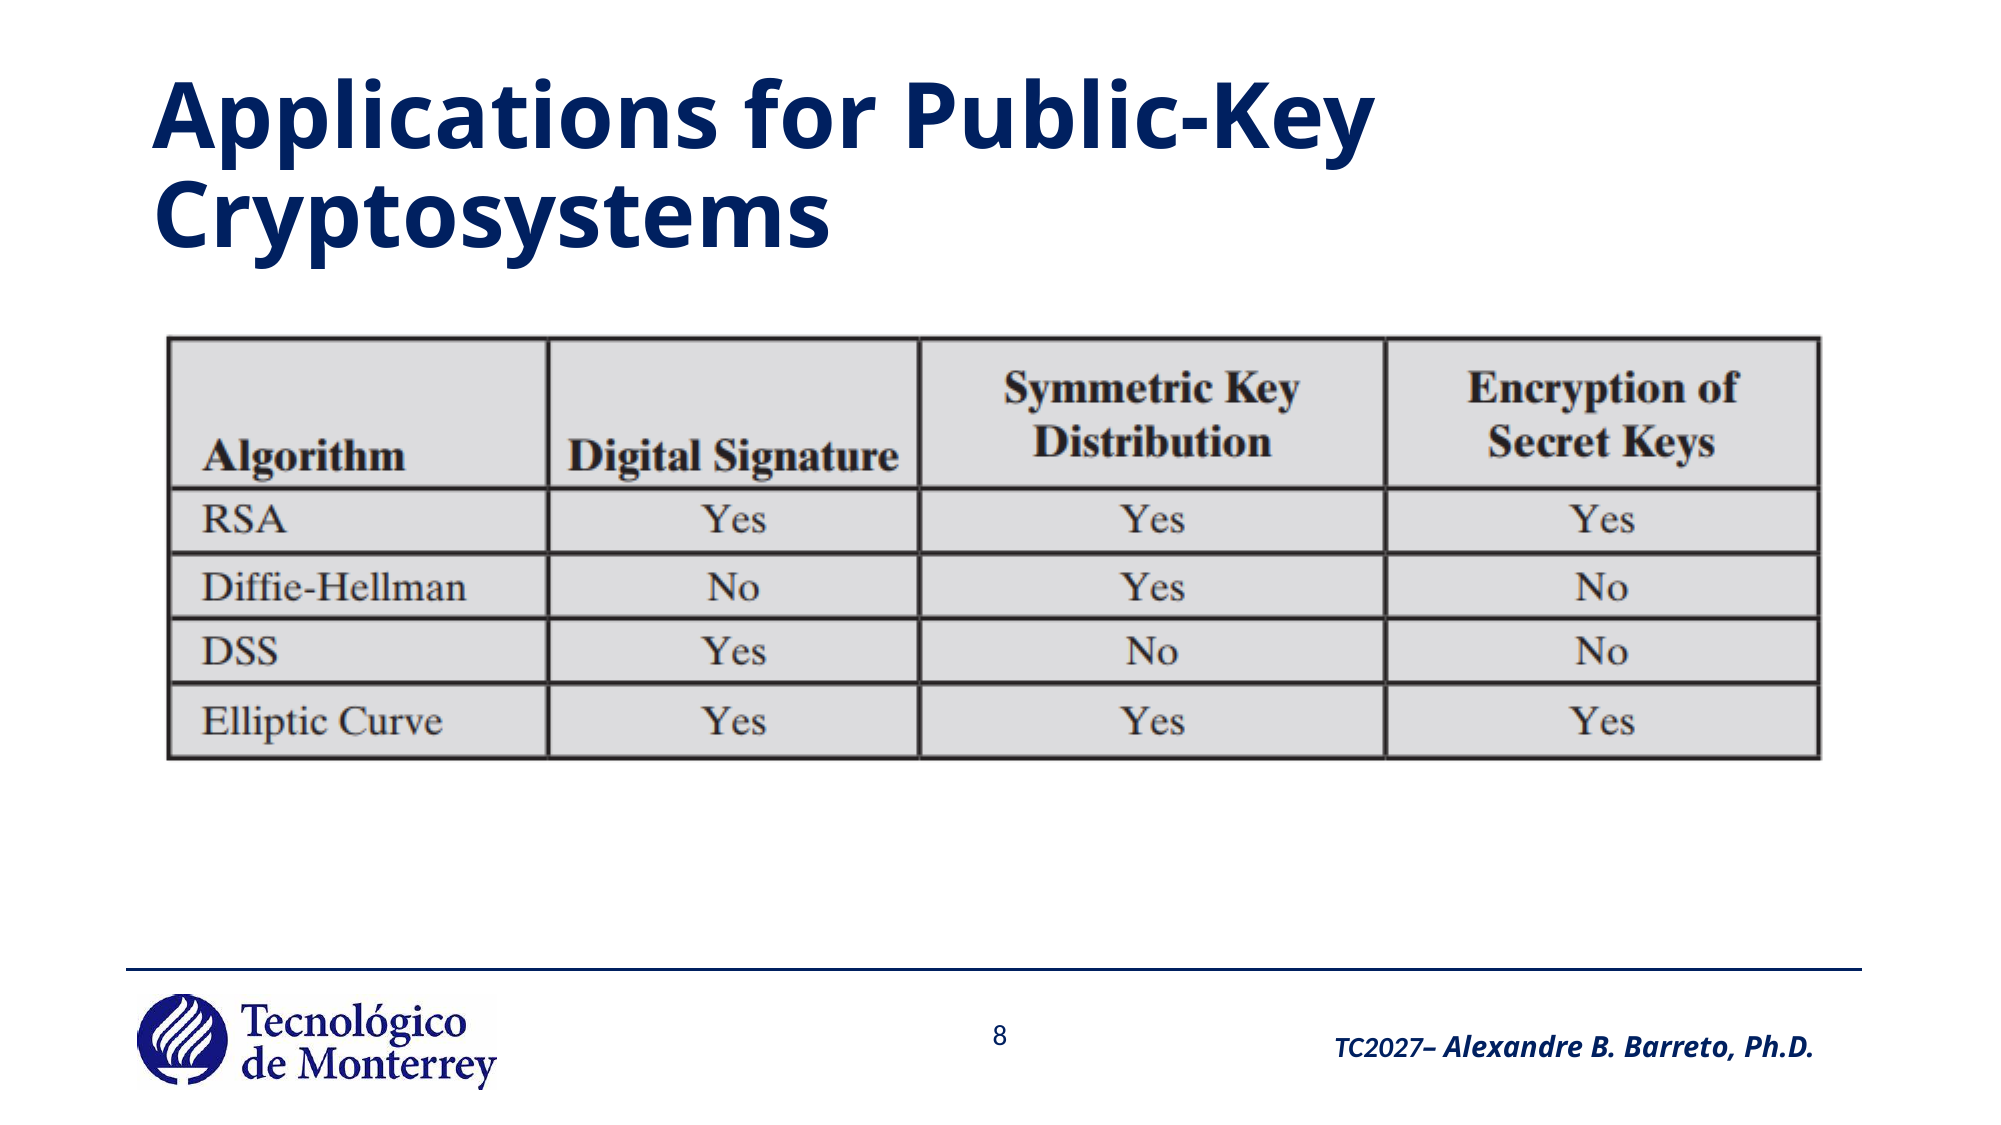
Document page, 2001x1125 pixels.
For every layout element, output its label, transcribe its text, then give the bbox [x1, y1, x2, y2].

title Applications for Public-Key Cryptosystems [137, 59, 1863, 278]
picture [137, 994, 497, 1090]
picture [157, 325, 1843, 779]
